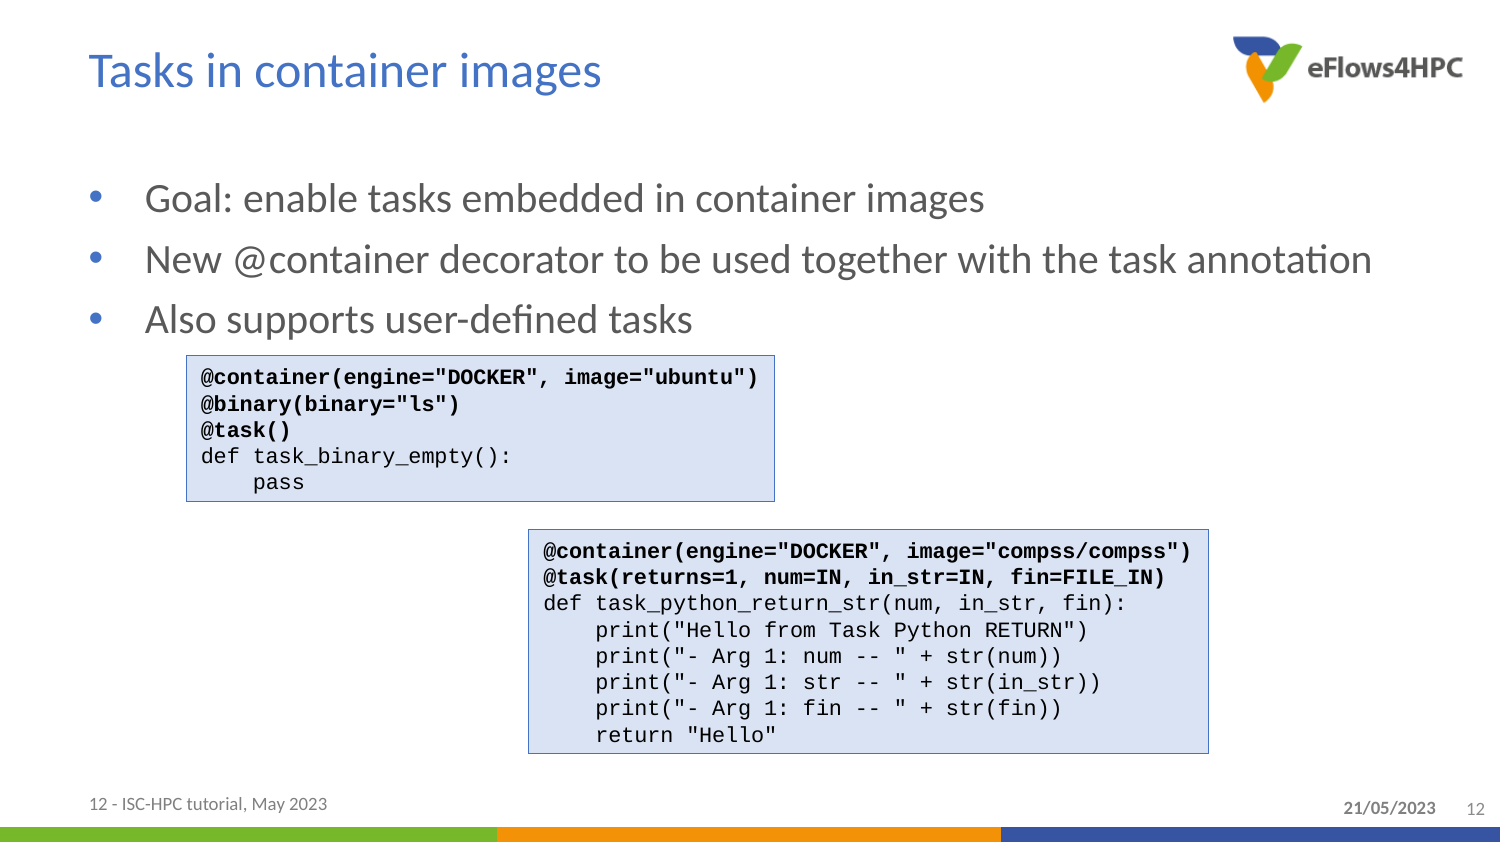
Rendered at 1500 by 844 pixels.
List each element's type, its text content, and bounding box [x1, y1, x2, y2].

text_box @container(engine="DOCKER", image="compss/compss") @task(returns=1, num=IN, in_str=IN, fin=FILE_IN) def task_python_return_str(num, in_str, fin): print("Hello from Task Python RETURN") print("- Arg 1: num -- " + str(num)) print("- Arg 1: str -- " + str(in_str)) print("- Arg 1: fin -- " + str(fin)) return "Hello" [528, 529, 1209, 754]
picture [1202, 23, 1487, 121]
text_box @container(engine="DOCKER", image="ubuntu") @binary(binary="ls") @task() def task_binary_empty(): pass [186, 355, 775, 502]
list Goal: enable tasks embedded in container images New @container decorator to be used together with the task annotation Also supports user-defined tasks [73, 169, 1432, 731]
slide_number 12 [1415, 782, 1500, 834]
title Tasks in container images [73, 36, 1152, 109]
